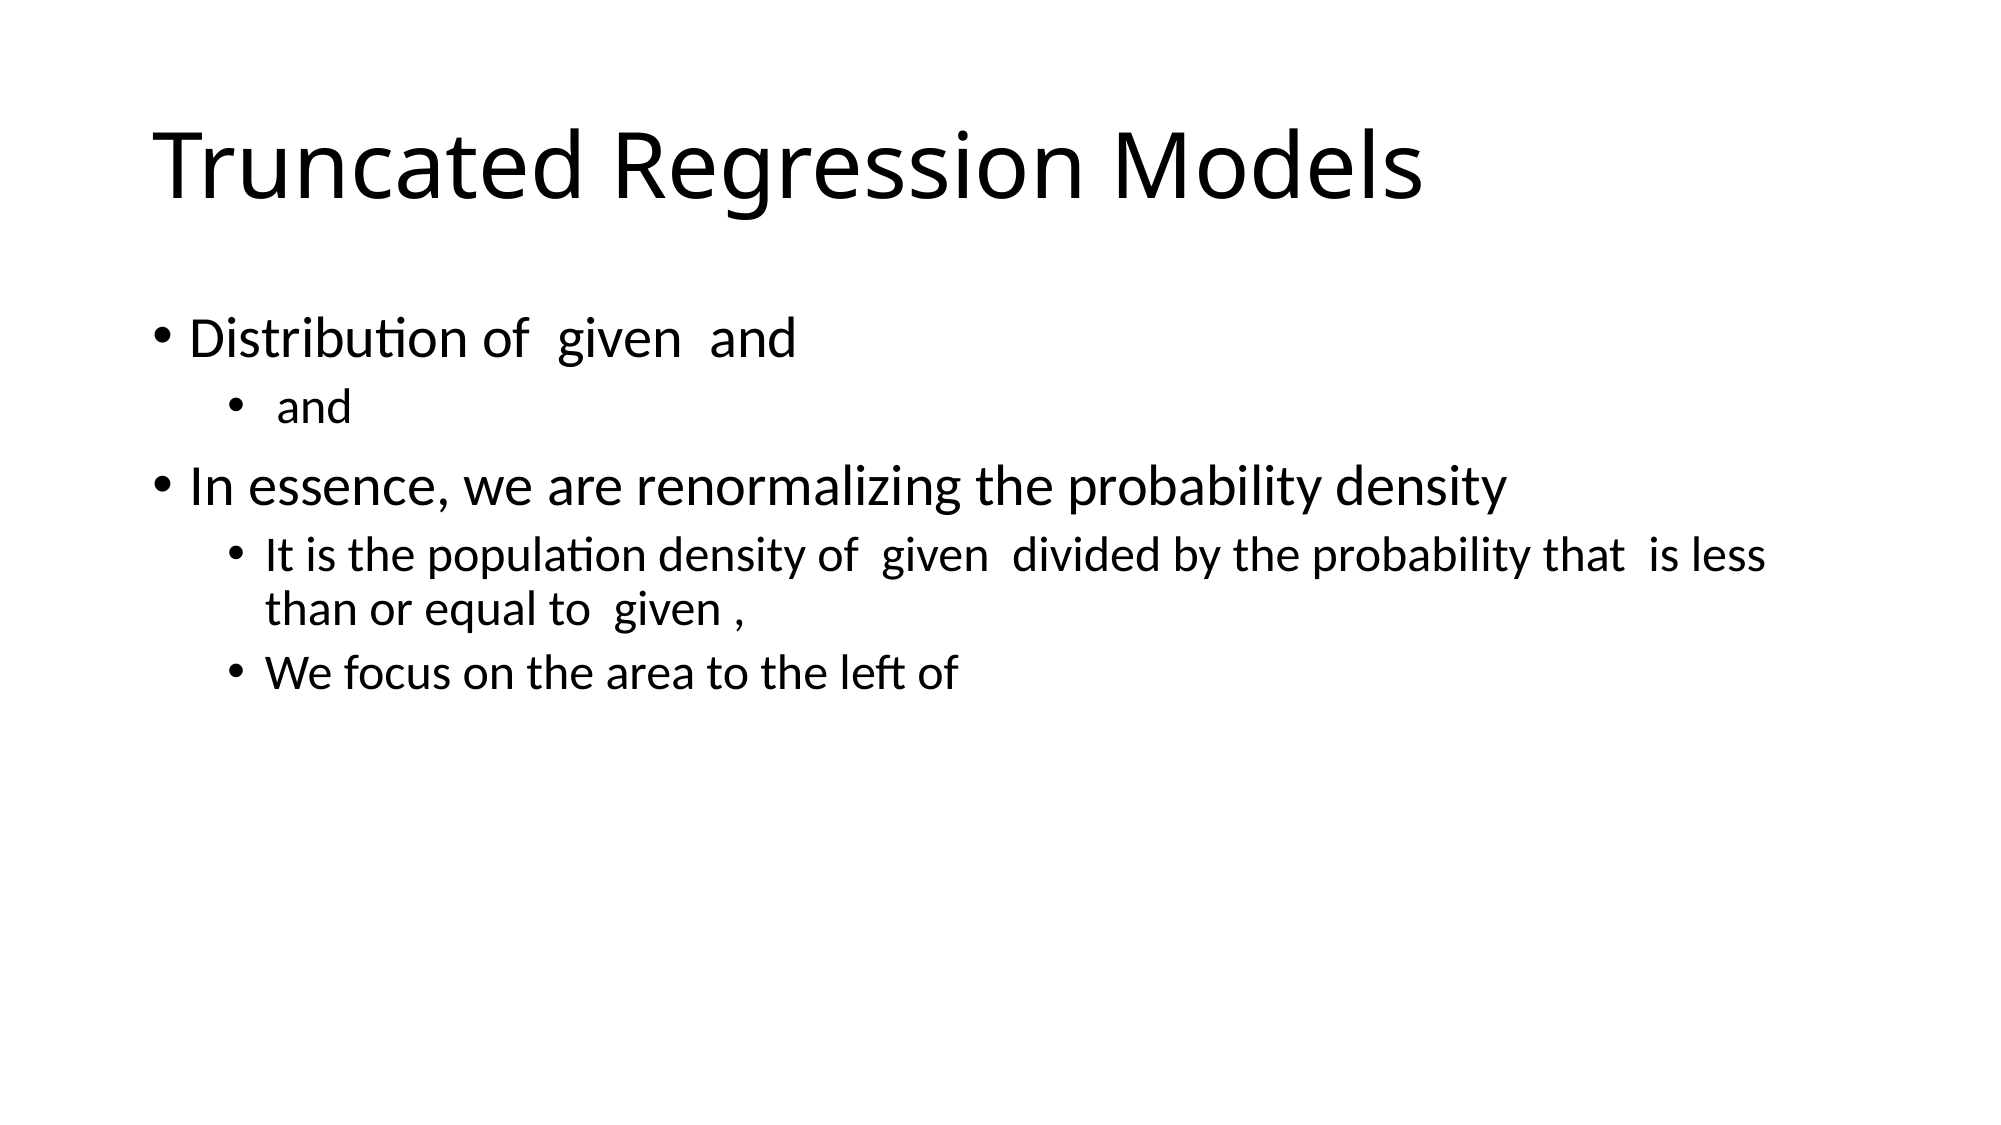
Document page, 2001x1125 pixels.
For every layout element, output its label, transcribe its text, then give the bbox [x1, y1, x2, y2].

title Truncated Regression Models [137, 59, 1863, 278]
